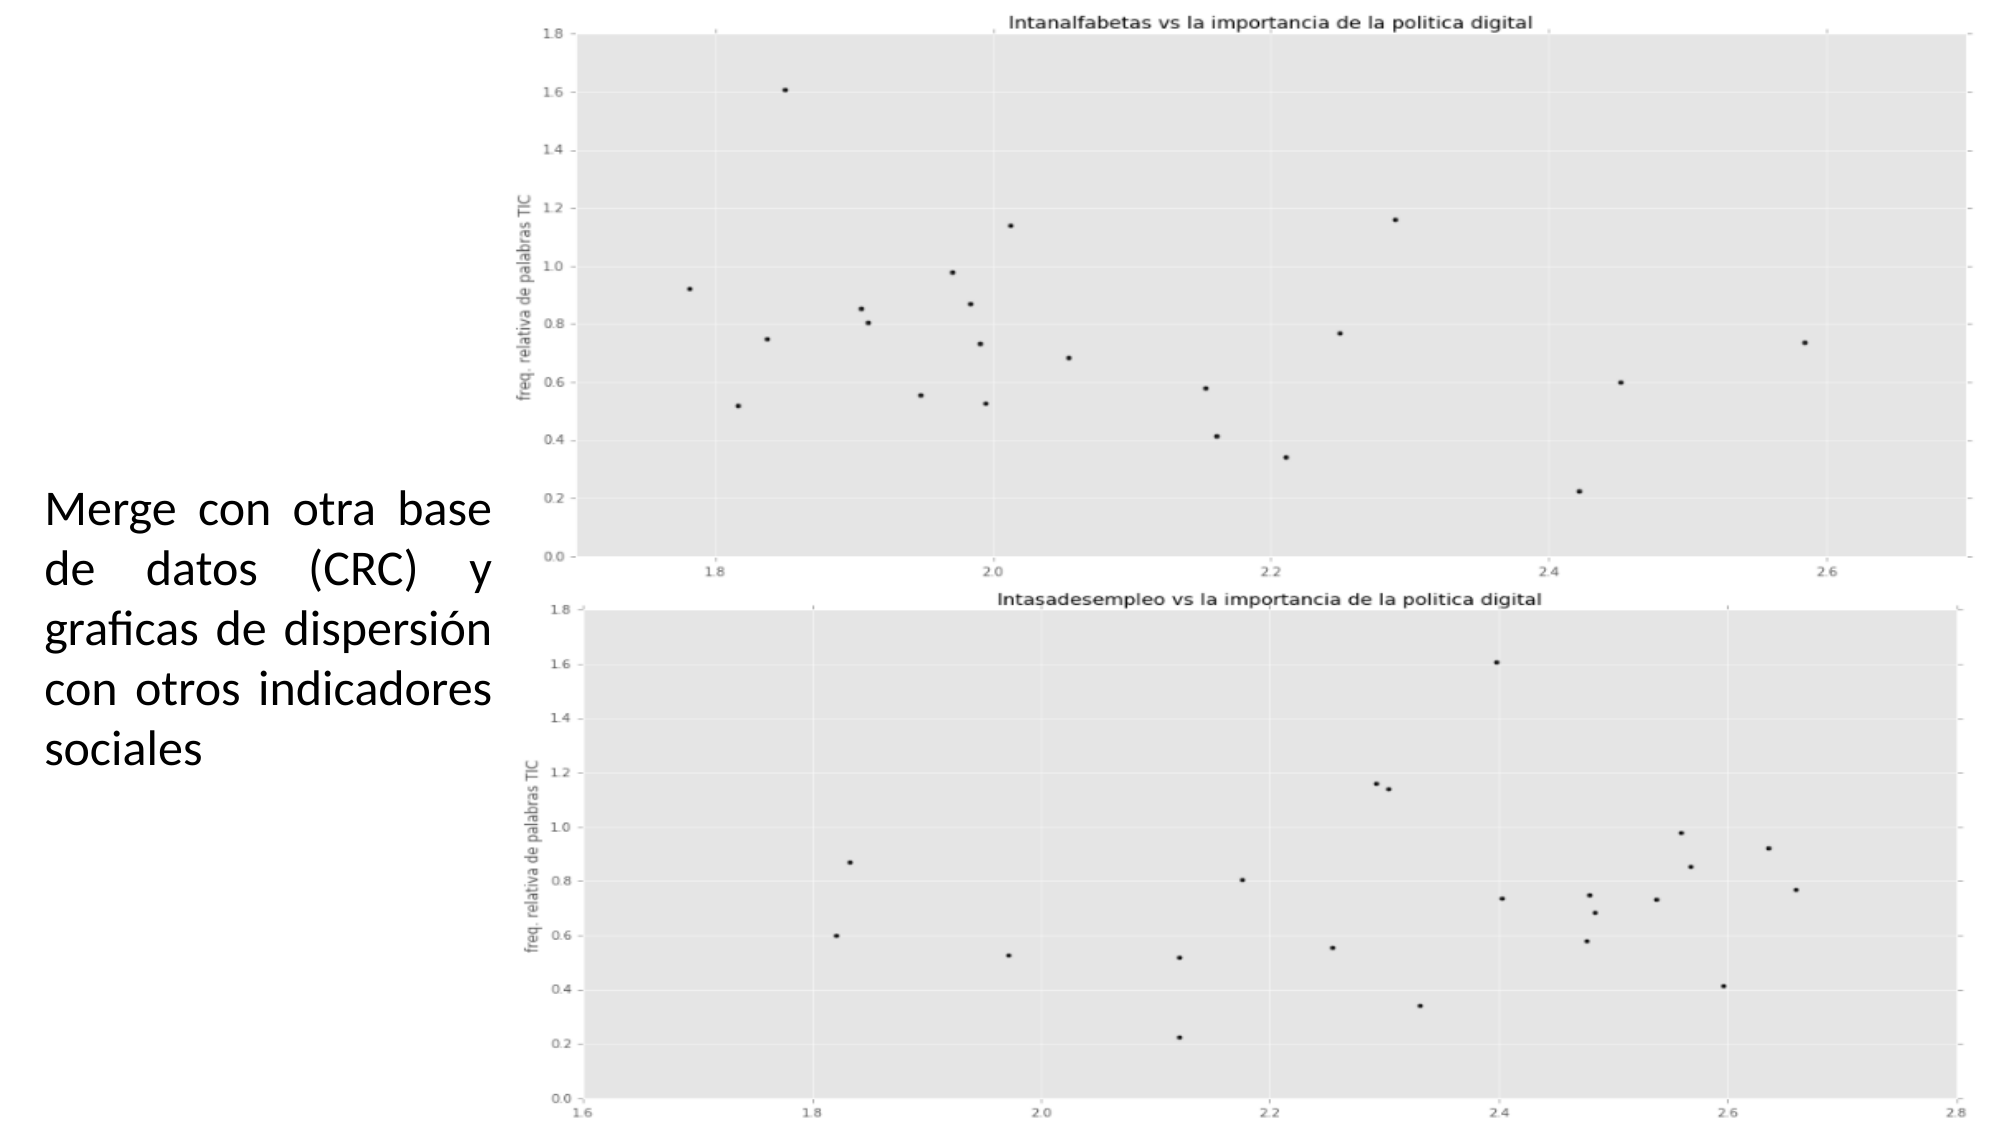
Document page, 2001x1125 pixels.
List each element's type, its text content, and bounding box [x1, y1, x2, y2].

text_box Merge con otra base de datos (CRC) y graficas de dispersión con otros indicadores sociales [29, 468, 506, 783]
picture [502, 11, 1984, 1121]
